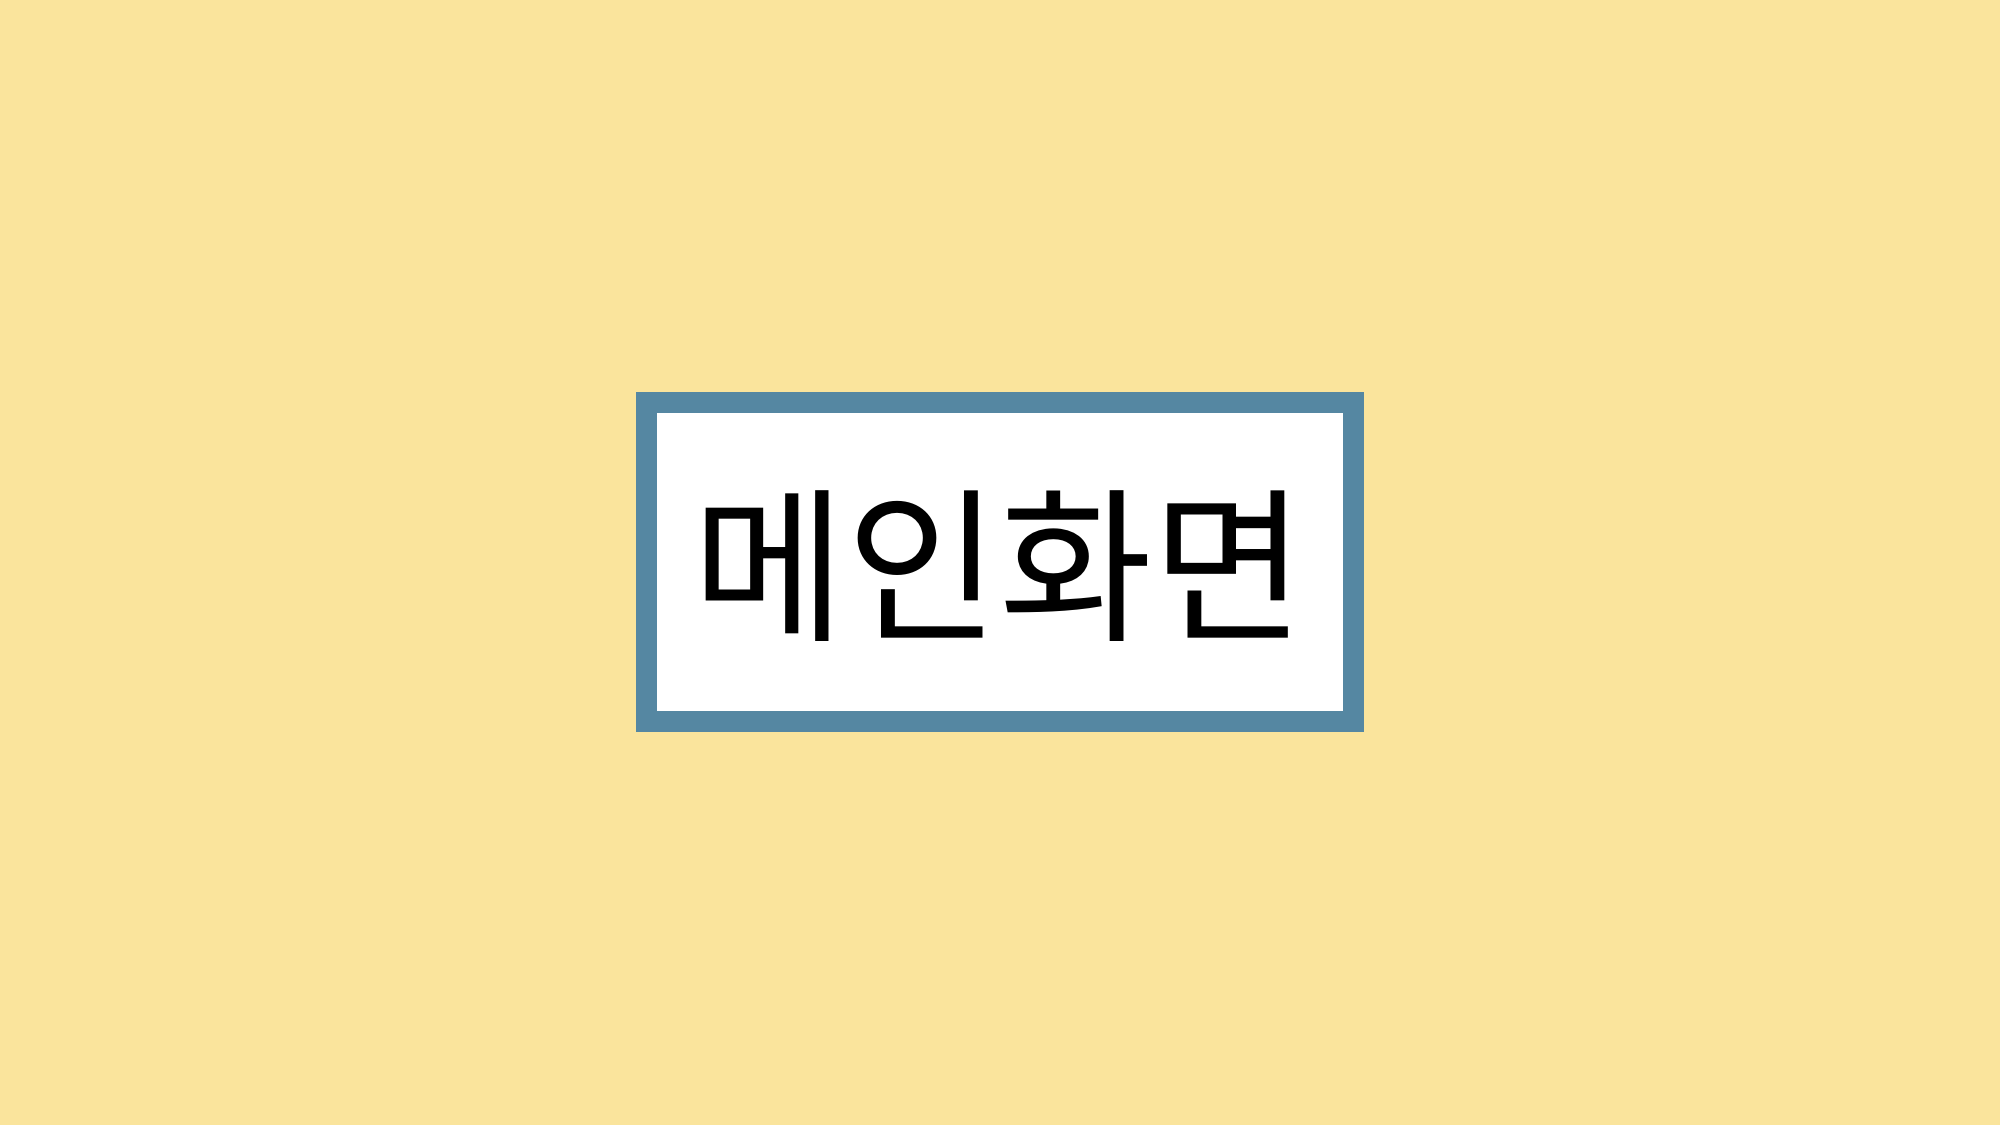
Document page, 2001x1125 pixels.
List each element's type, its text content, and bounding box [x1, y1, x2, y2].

text_box [0, 0, 2000, 1125]
text_box 메인화면 [645, 402, 1355, 722]
